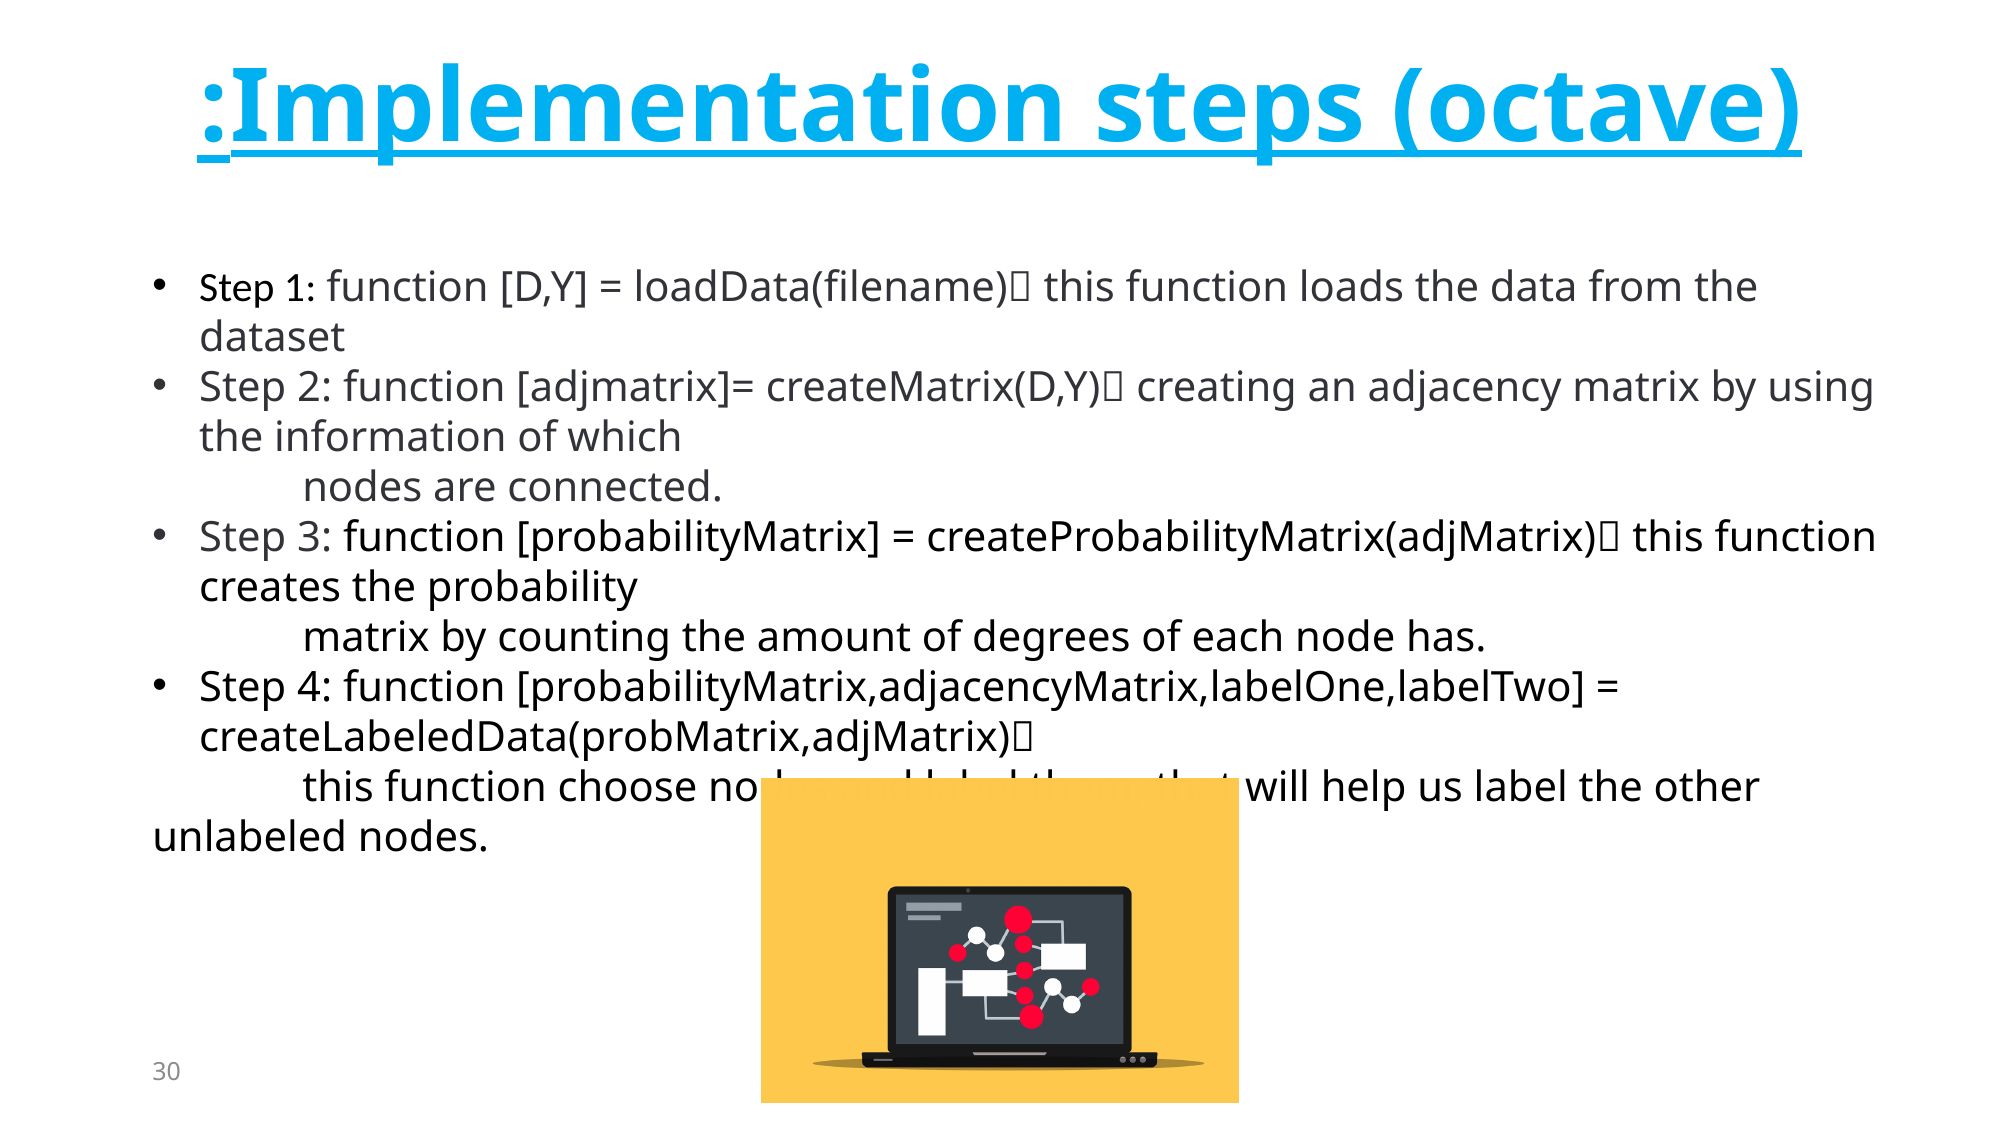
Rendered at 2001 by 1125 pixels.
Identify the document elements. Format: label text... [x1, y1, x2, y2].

title Implementation steps (octave): [137, 0, 1863, 218]
text_box Step 1: function [D,Y] = loadData(filename) this function loads the data from the dataset Step 2: function [adjmatrix]= createMatrix(D,Y) creating an adjacency matrix by using the information of which nodes are connected. Step 3: function [probabilityMatrix] = createProbabilityMatrix(adjMatrix) this function creates the probability matrix by counting the amount of degrees of each node has. Step 4: function [probabilityMatrix,adjacencyMatrix,labelOne,labelTwo] = createLabeledData(probMatrix,adjMatrix) this function choose nodes and label them, that will help us label the other unlabeled nodes. [137, 251, 1929, 967]
picture [761, 778, 1239, 1103]
slide_number 30 [137, 1042, 588, 1103]
